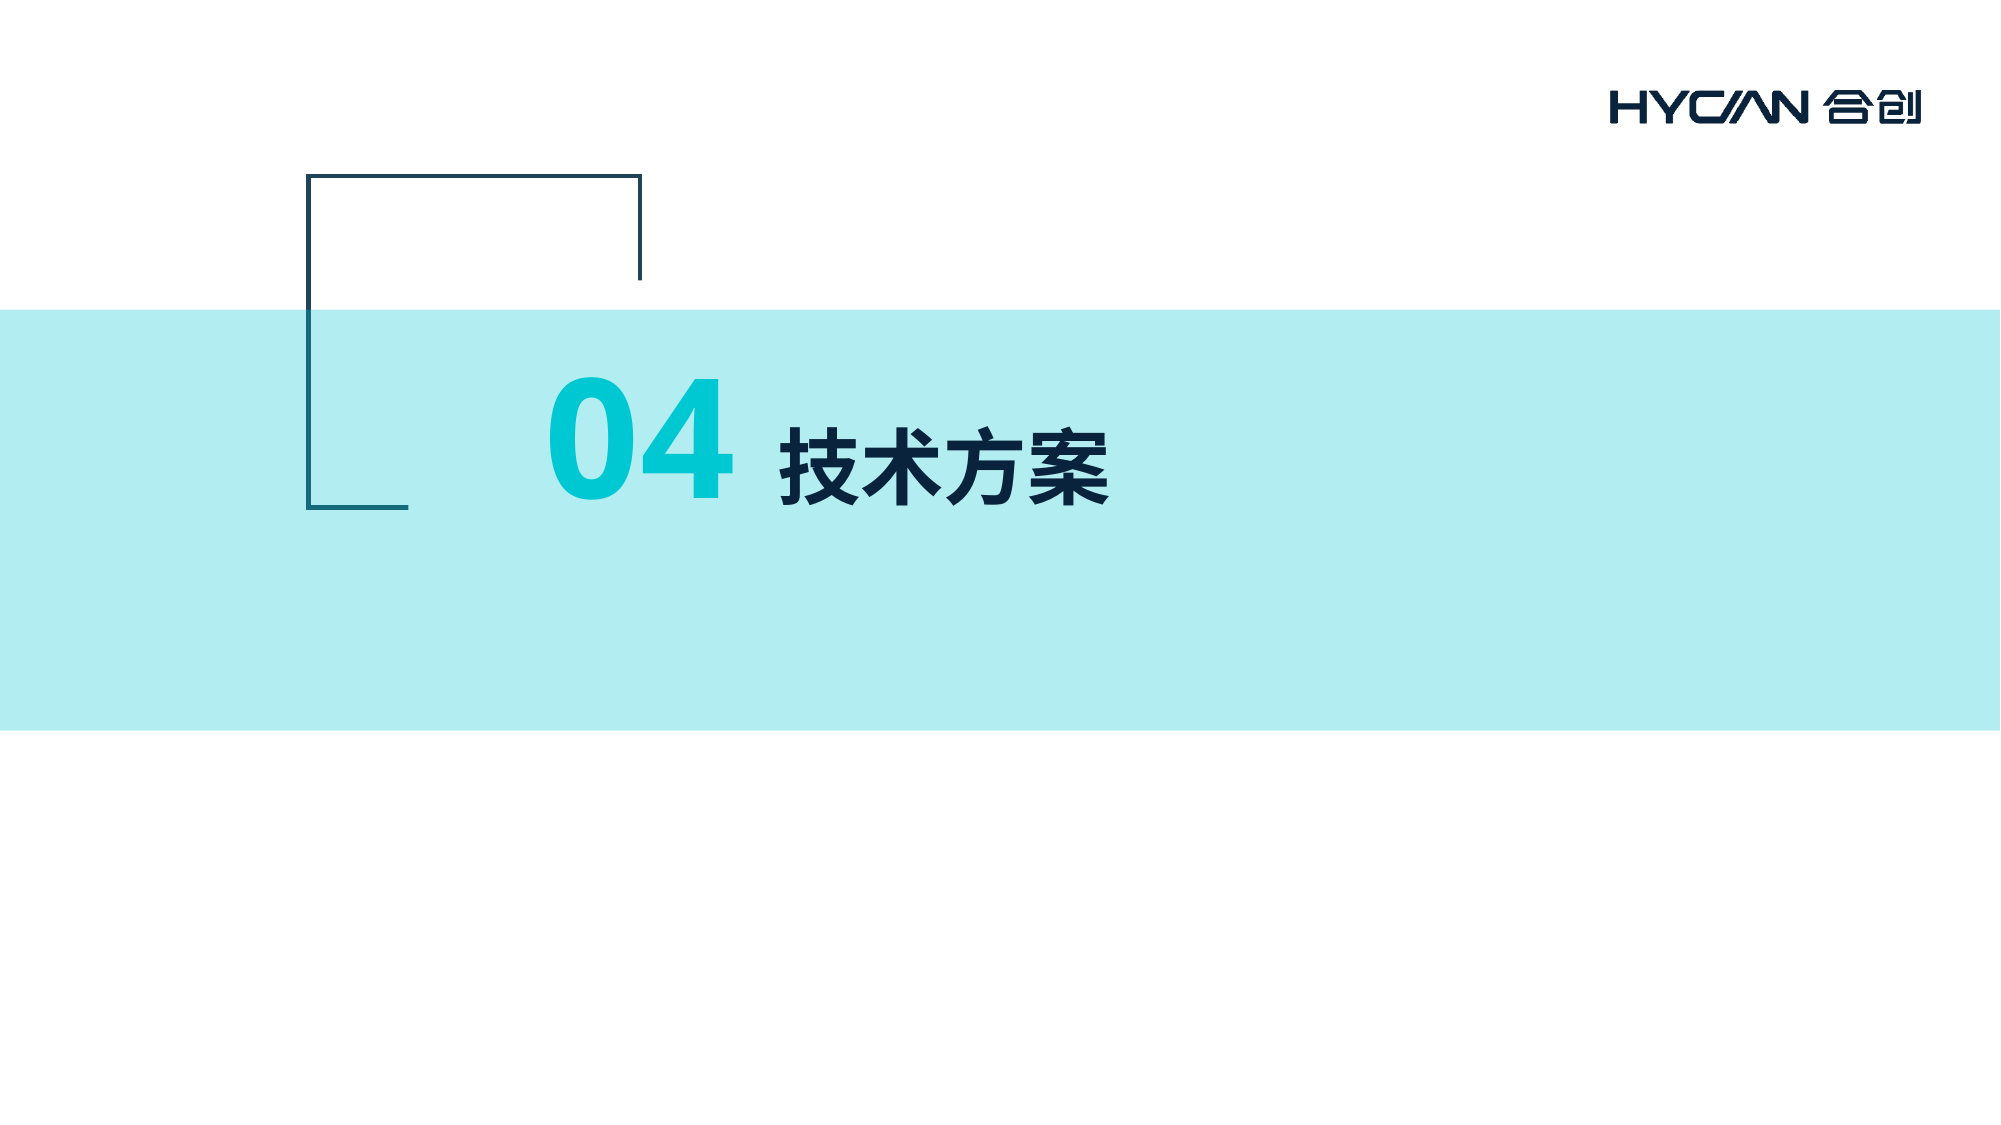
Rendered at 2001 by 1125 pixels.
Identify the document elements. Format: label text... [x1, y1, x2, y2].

picture [1603, 78, 1925, 131]
title 04 技术方案 [529, 371, 1792, 519]
